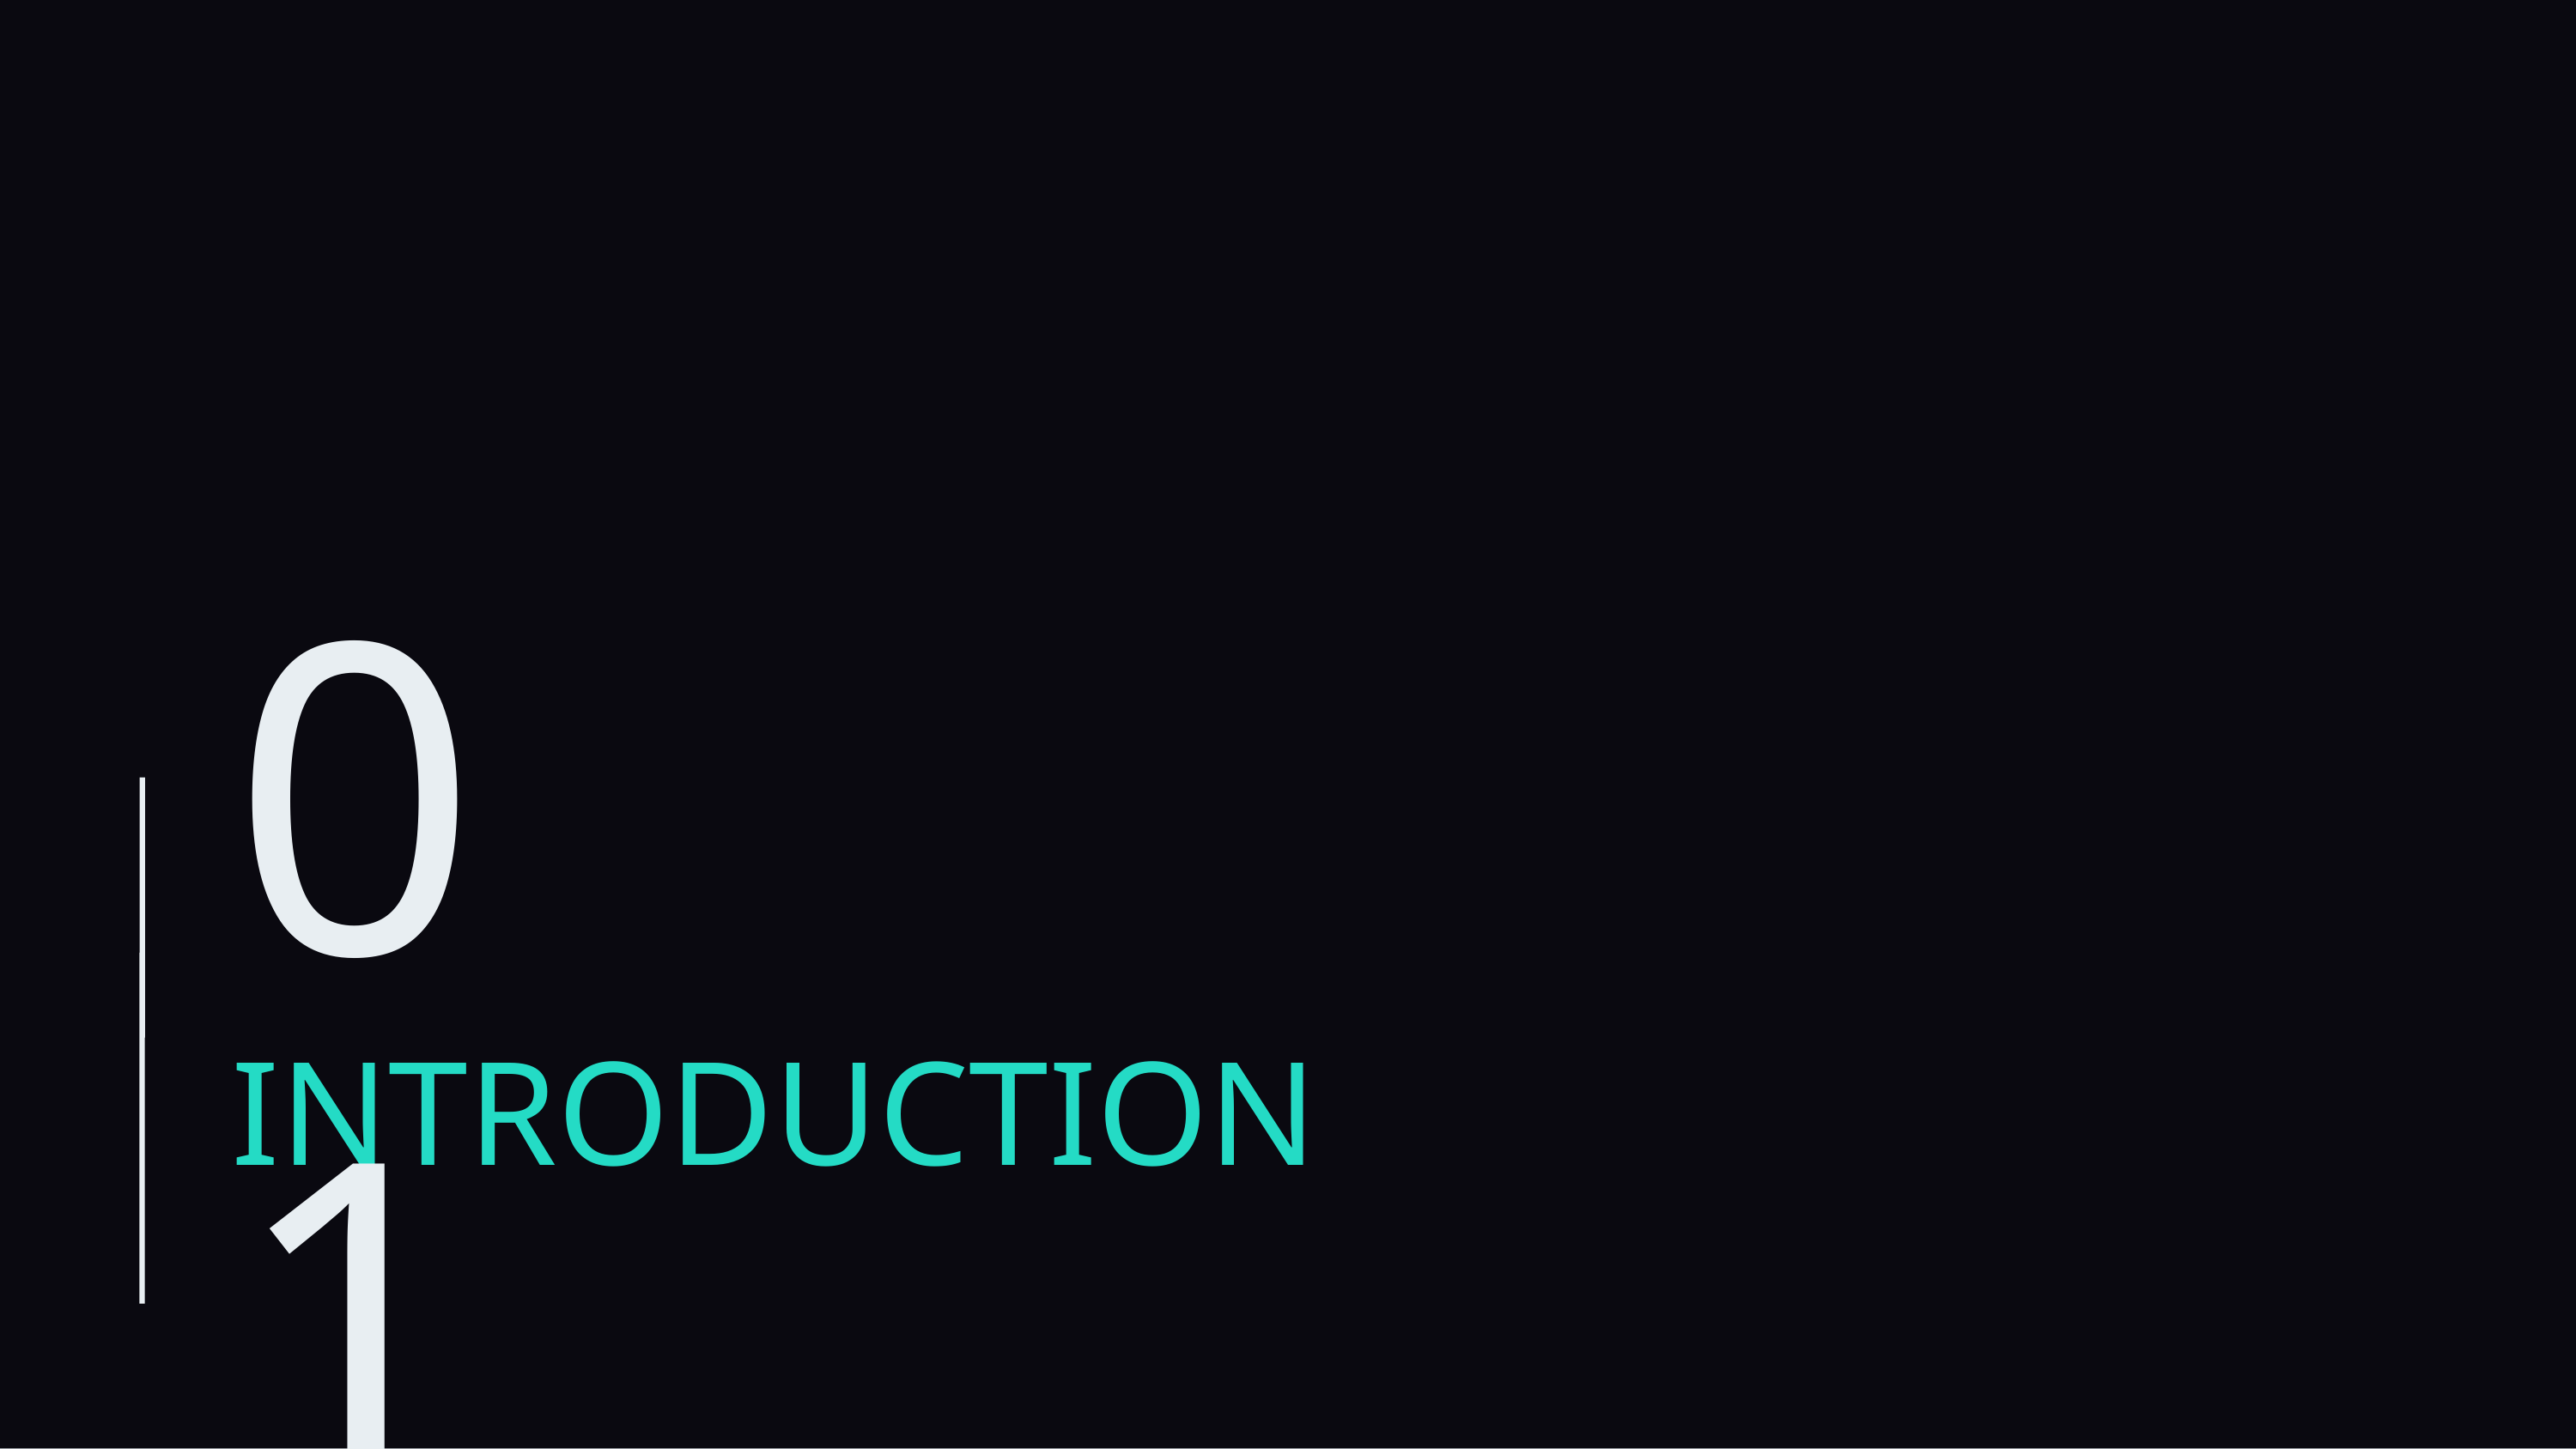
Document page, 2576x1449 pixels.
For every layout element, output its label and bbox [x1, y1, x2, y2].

text_box [0, 0, 2576, 1449]
